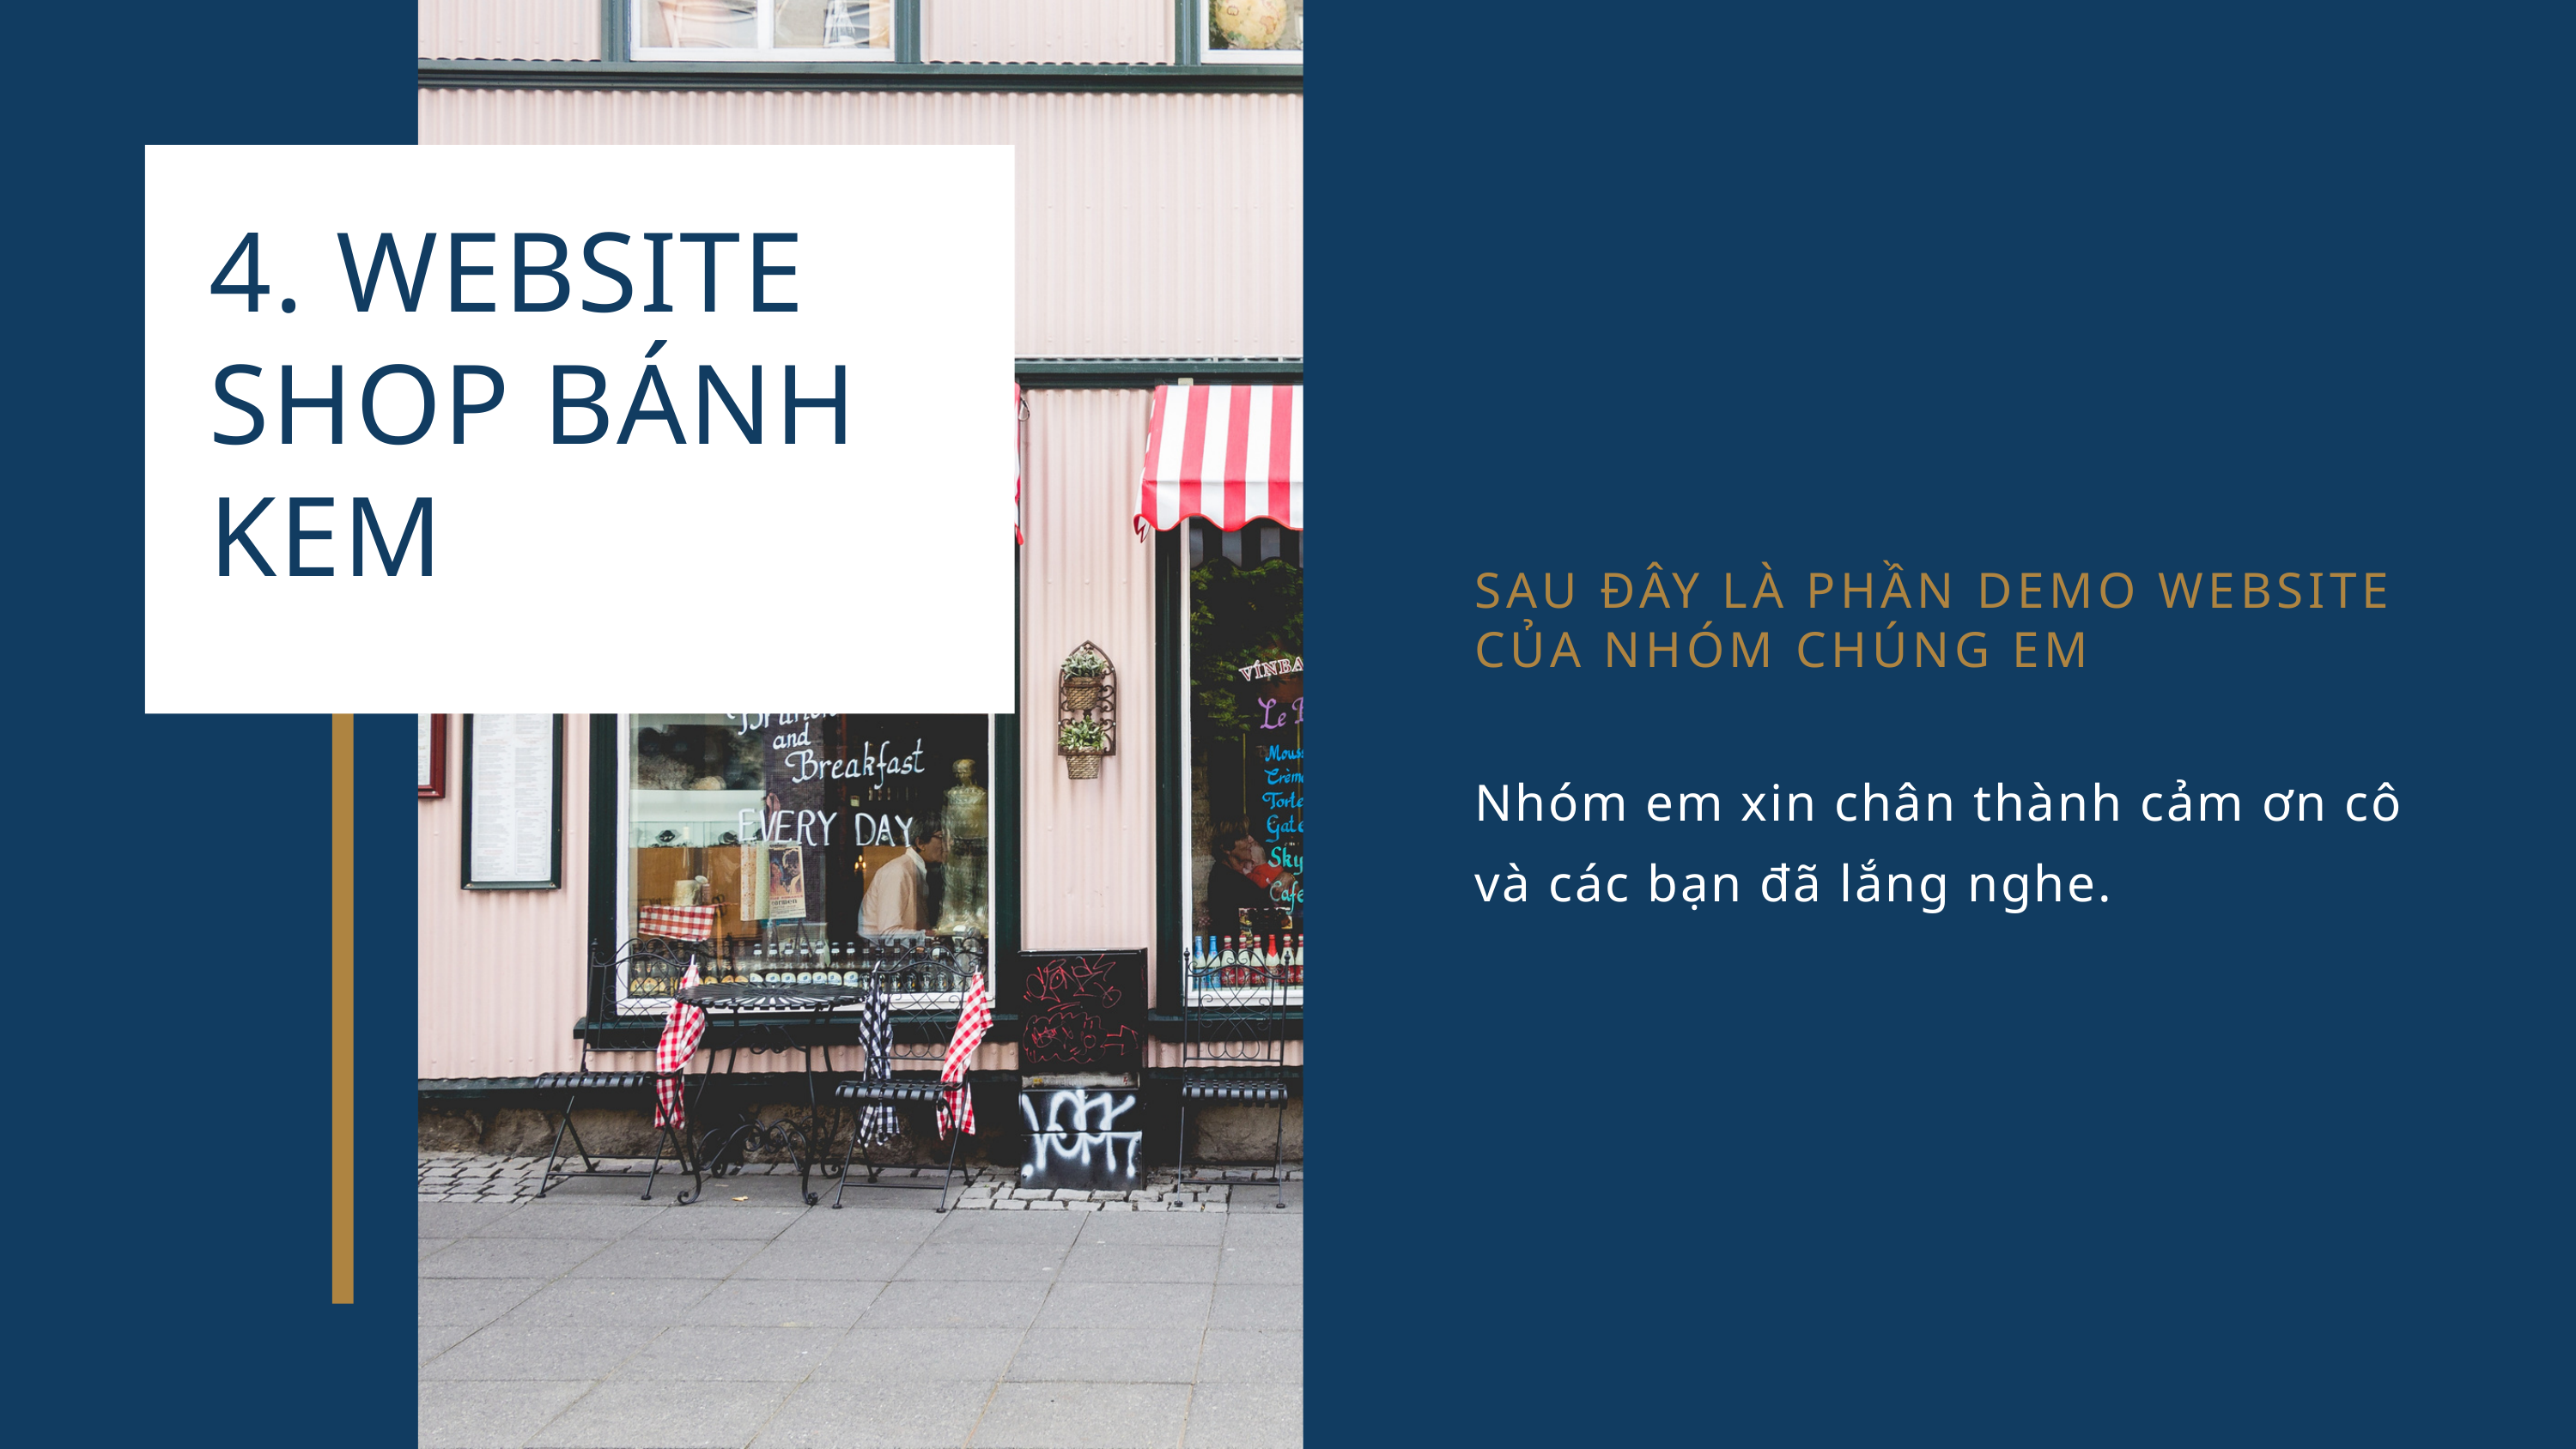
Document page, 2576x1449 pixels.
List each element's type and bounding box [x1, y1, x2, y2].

text_box [331, 722, 354, 1304]
text_box [144, 144, 1015, 714]
picture [417, 0, 1303, 1449]
text_box [1473, 546, 2432, 903]
